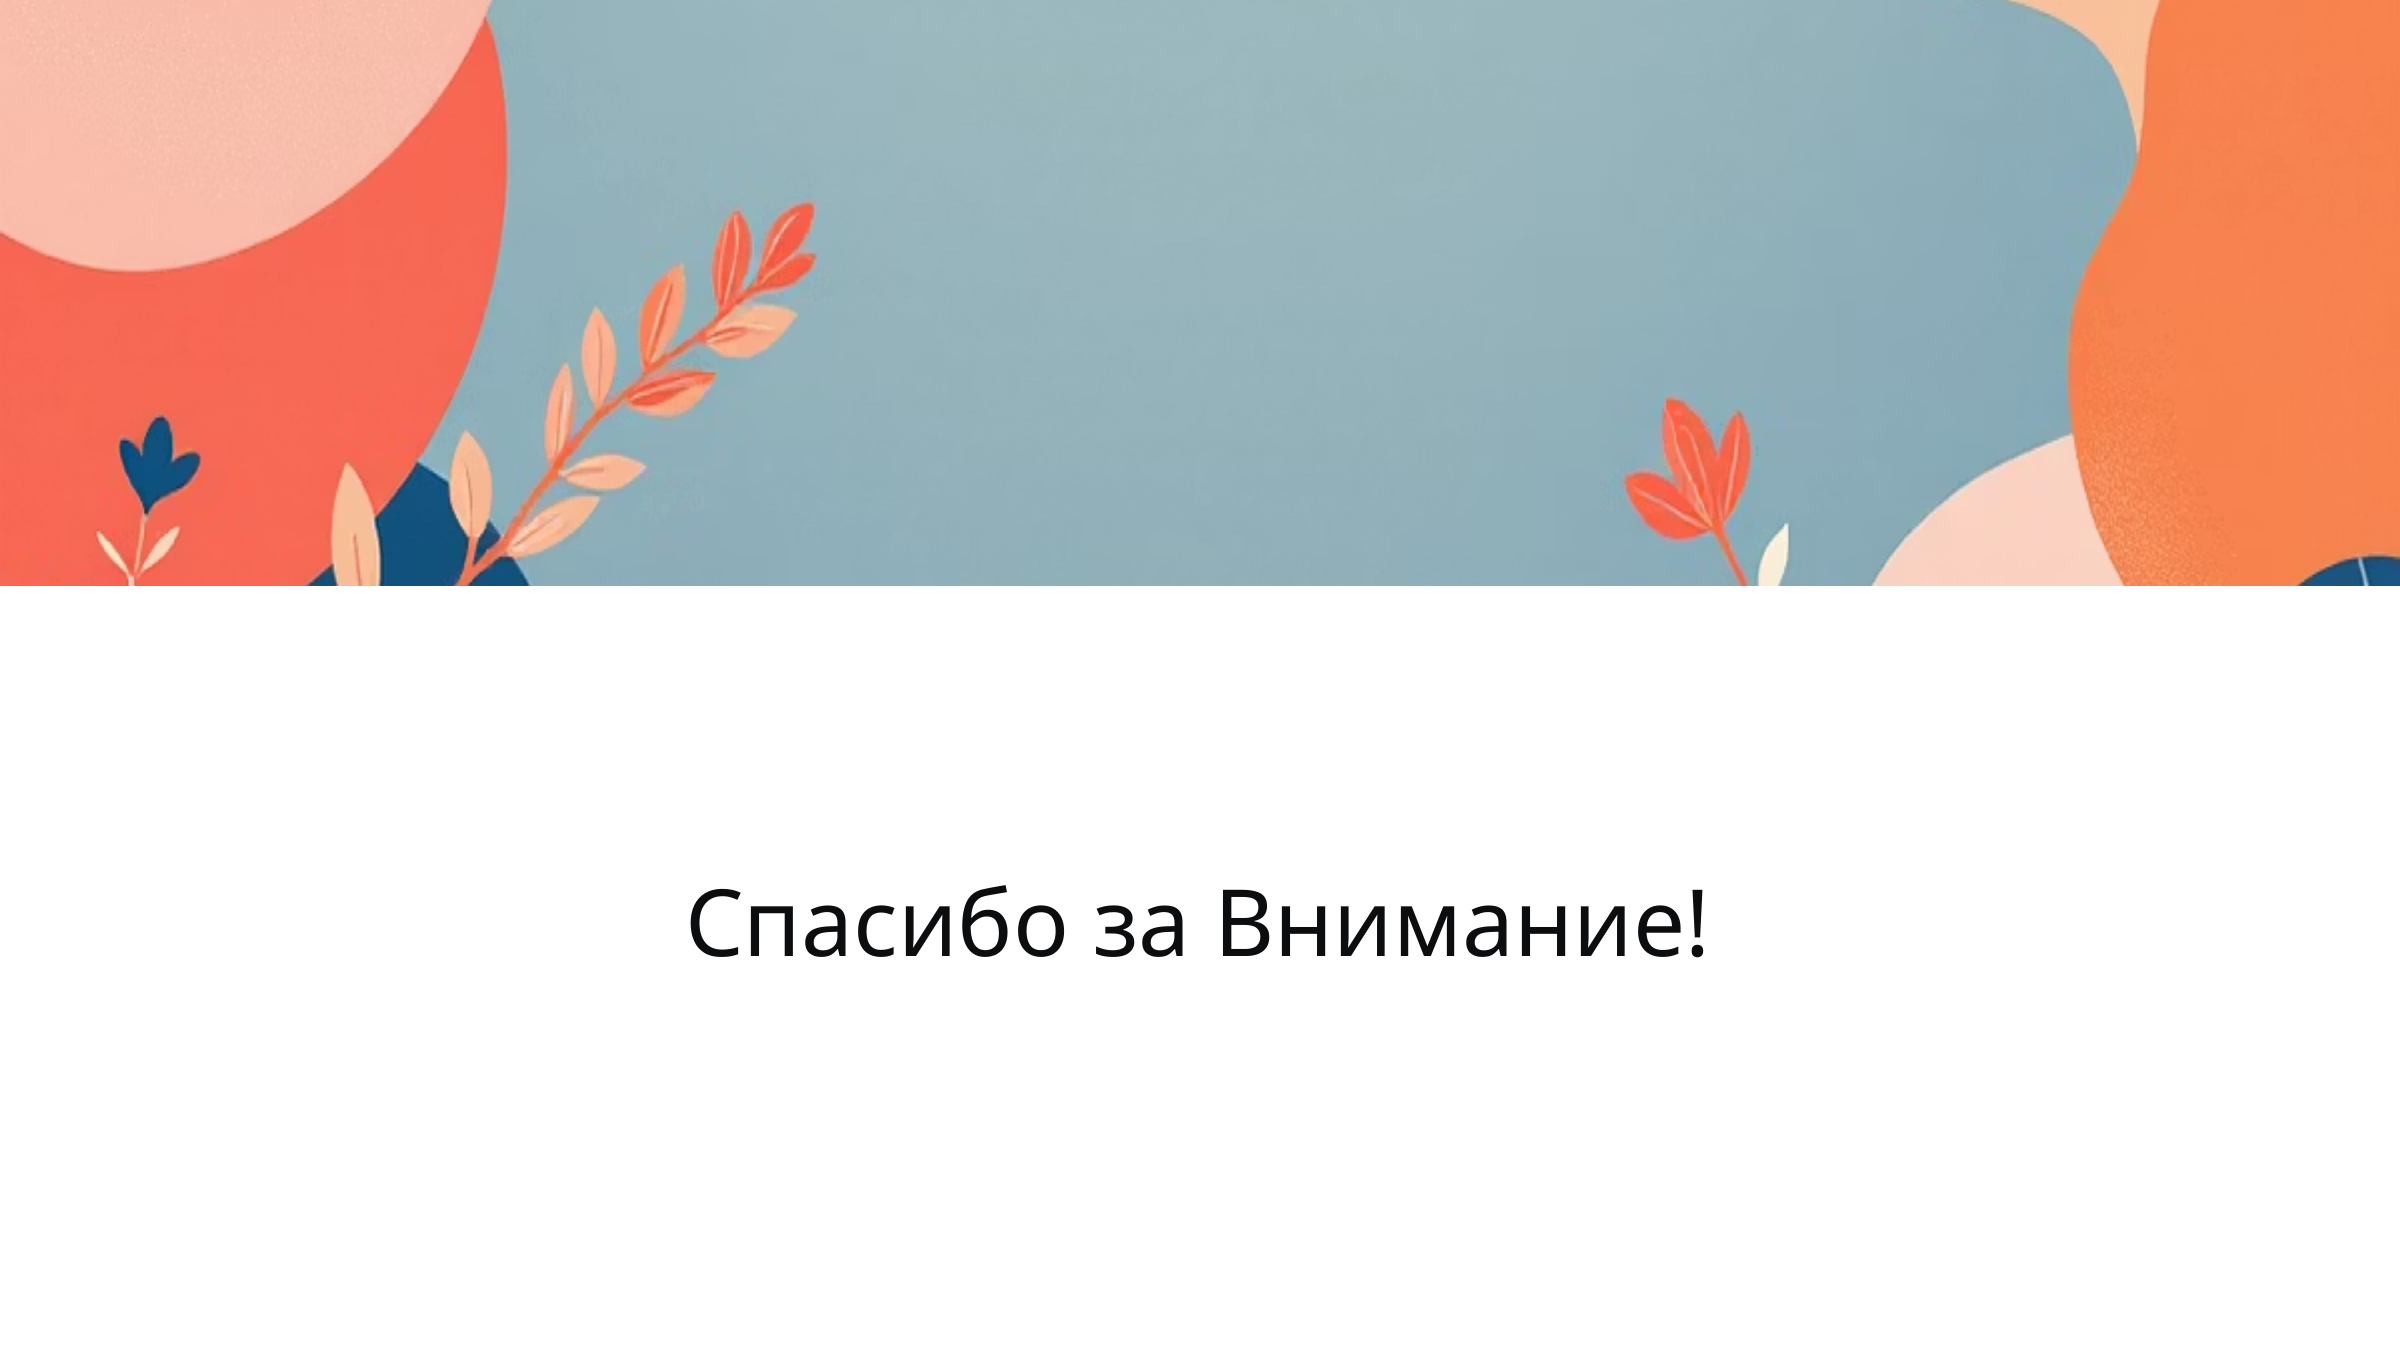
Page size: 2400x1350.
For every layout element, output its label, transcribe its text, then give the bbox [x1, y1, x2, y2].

text_box Спасибо за Внимание! [685, 859, 1715, 976]
picture [0, 0, 2400, 586]
